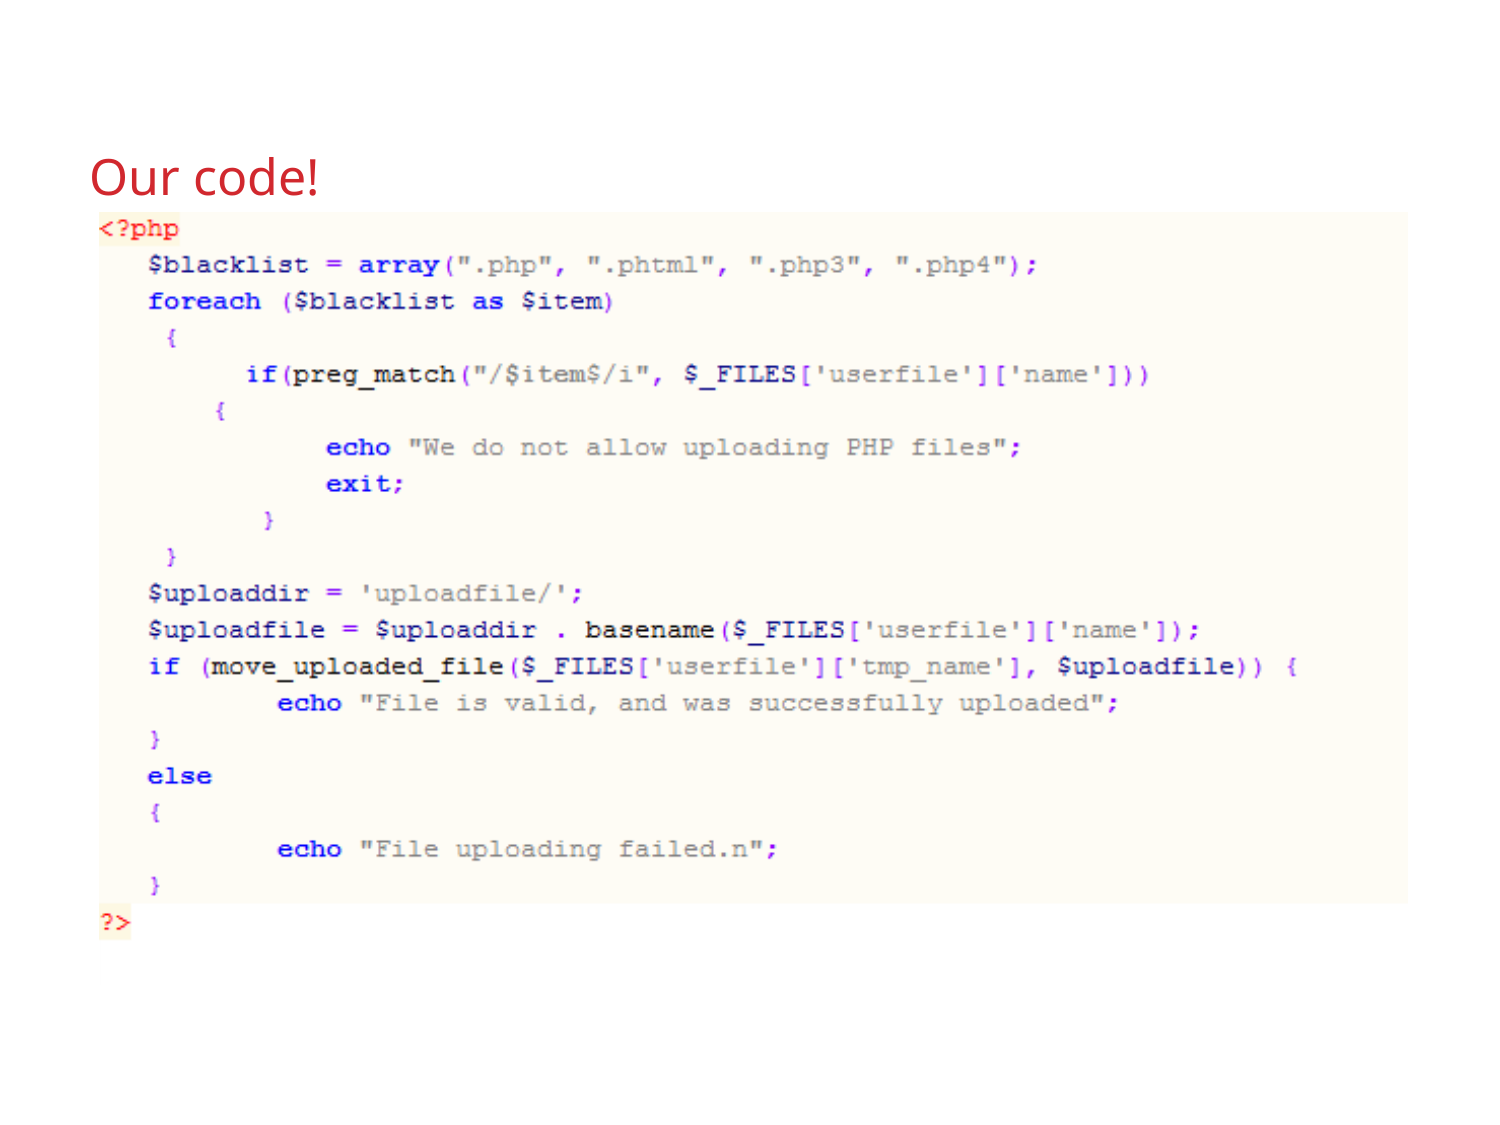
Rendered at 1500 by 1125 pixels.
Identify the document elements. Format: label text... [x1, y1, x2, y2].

picture [99, 212, 1409, 986]
text_box Our code! [74, 0, 1025, 213]
